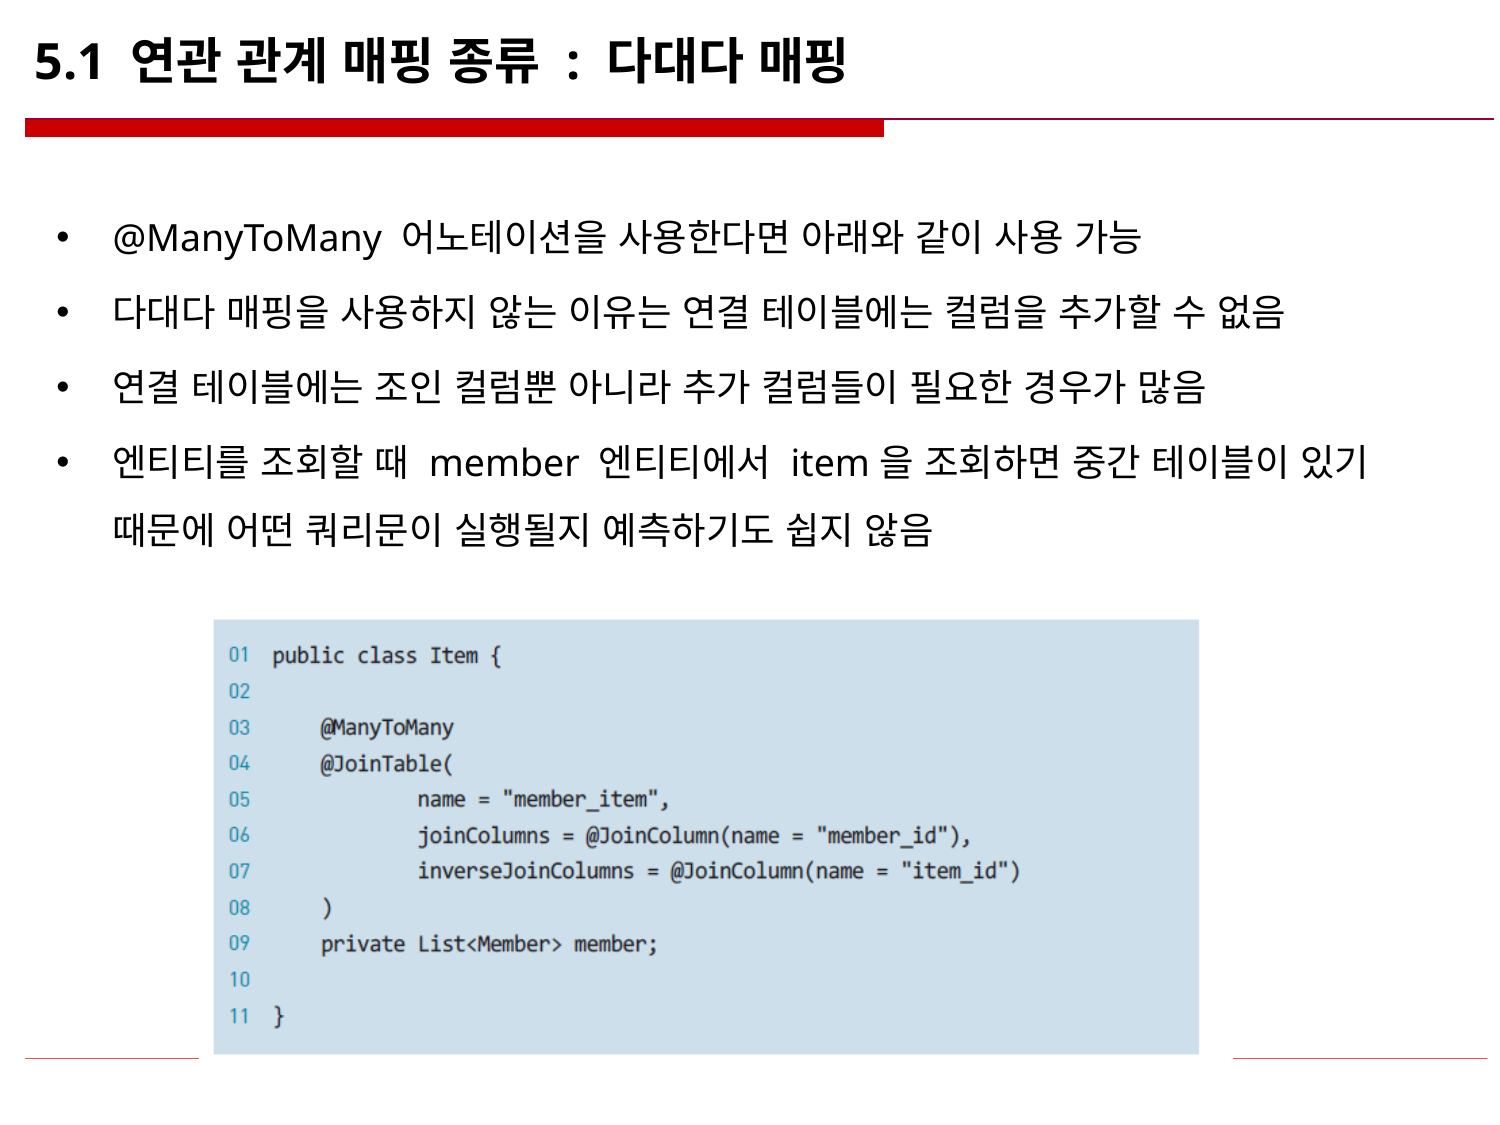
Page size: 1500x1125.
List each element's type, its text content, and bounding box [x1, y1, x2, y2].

text_box @ManyToMany 어노테이션을 사용한다면 아래와 같이 사용 가능 다대다 매핑을 사용하지 않는 이유는 연결 테이블에는 컬럼을 추가할 수 없음 연결 테이블에는 조인 컬럼뿐 아니라 추가 컬럼들이 필요한 경우가 많음 엔티티를 조회할 때 member 엔티티에서 item을 조회하면 중간 테이블이 있기 때문에 어떤 쿼리문이 실행될지 예측하기도 쉽지 않음 [41, 184, 1392, 988]
picture [199, 609, 1233, 1064]
title 5.1 연관 관계 매핑 종류 : 다대다 매핑 [19, 23, 1370, 96]
